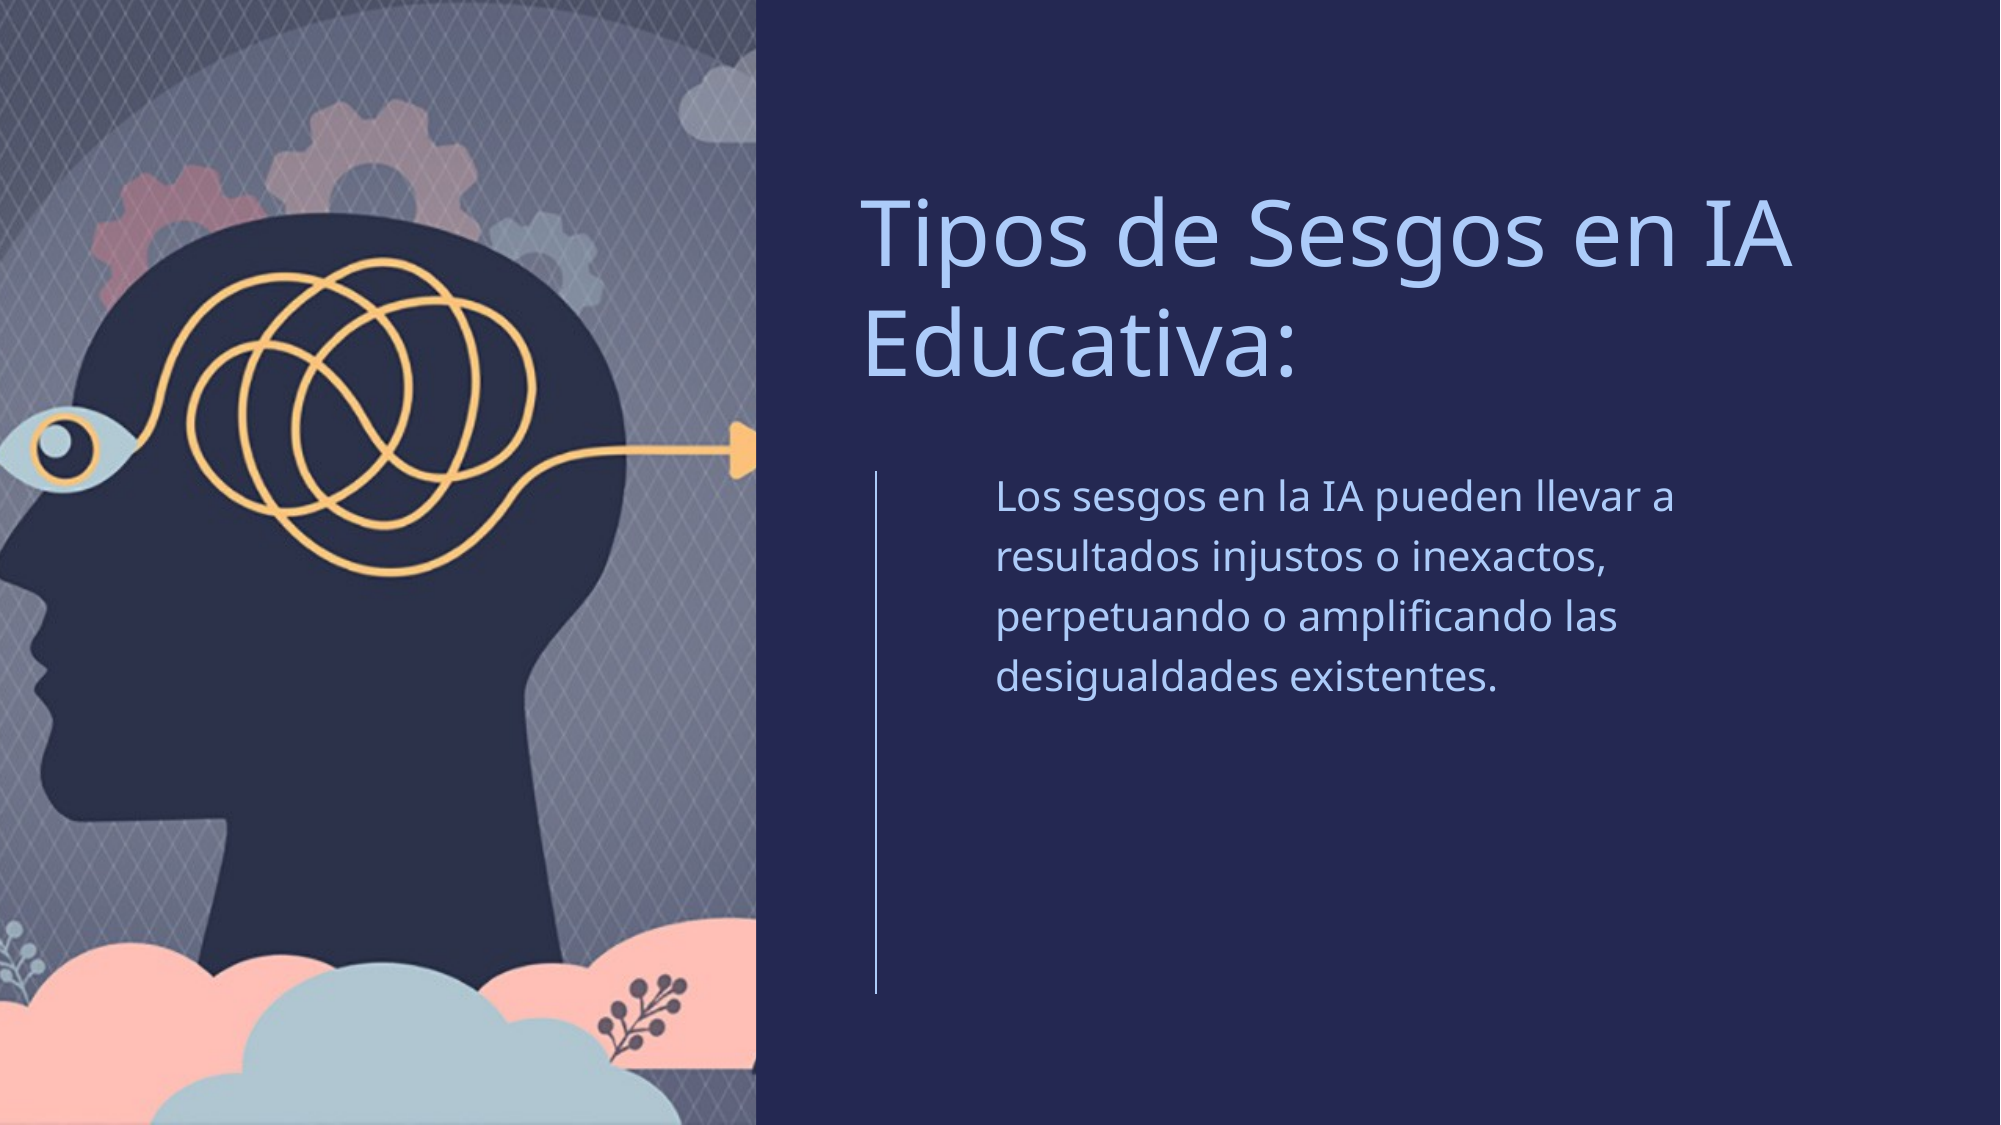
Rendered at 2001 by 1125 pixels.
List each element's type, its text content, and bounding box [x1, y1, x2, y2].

title Tipos de Sesgos en IA Educativa: [845, 146, 1850, 403]
list Los sesgos en la IA pueden llevar a resultados injustos o inexactos, perpetuando o amplificando las desigualdades existentes. [980, 451, 1850, 1025]
picture [0, 0, 757, 1125]
text_box [757, 0, 2000, 1125]
